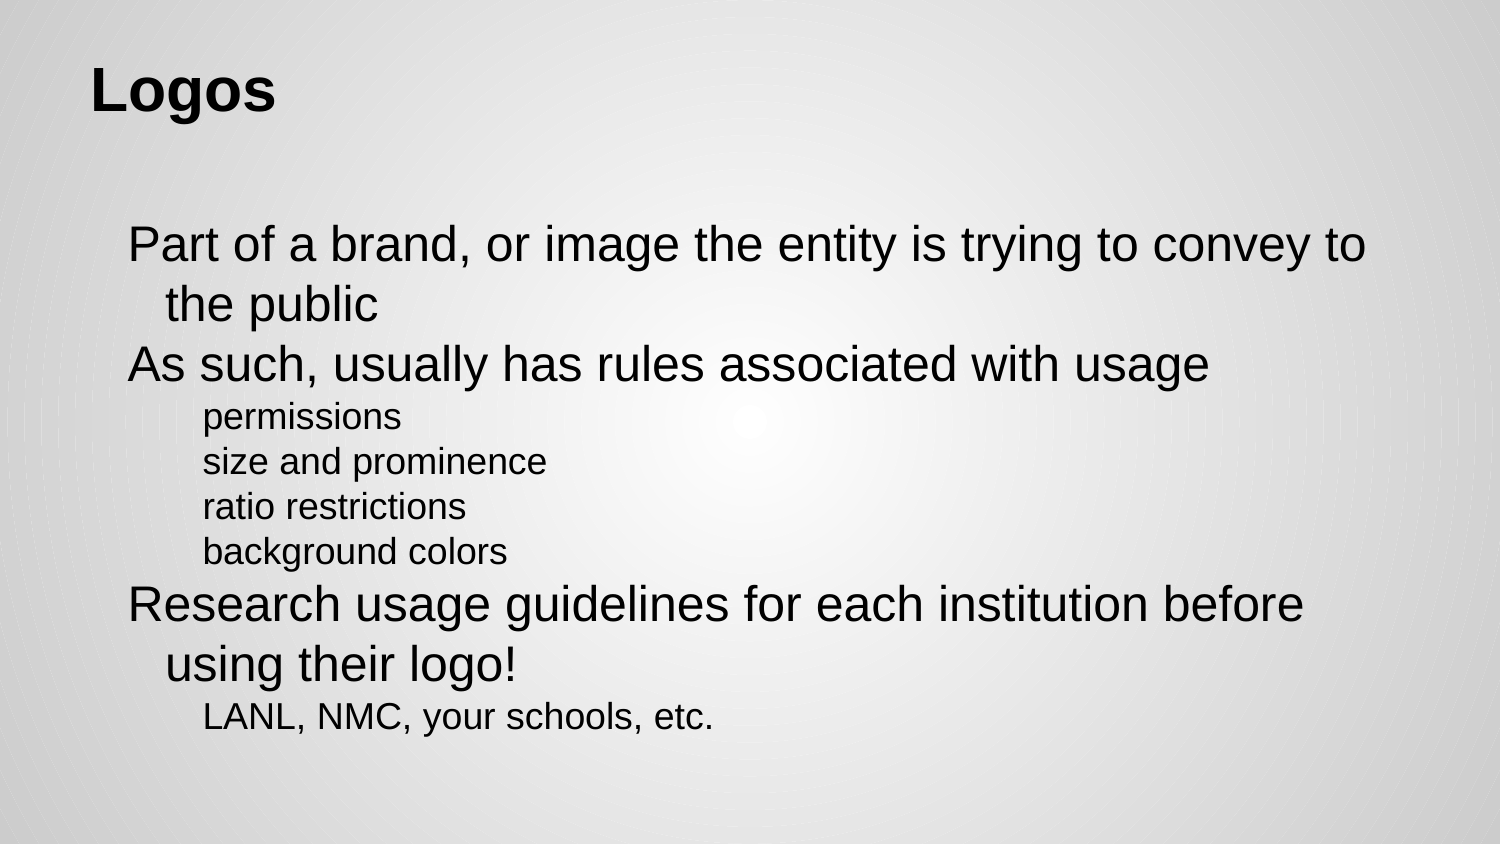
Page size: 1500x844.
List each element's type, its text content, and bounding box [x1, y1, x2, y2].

title Logos [75, 33, 1425, 175]
list Part of a brand, or image the entity is trying to convey to the public As such, usually has rules associated with usage permissions size and prominence ratio restrictions background colors Research usage guidelines for each institution before using their logo! LANL, NMC, your schools, etc. [75, 196, 1425, 808]
